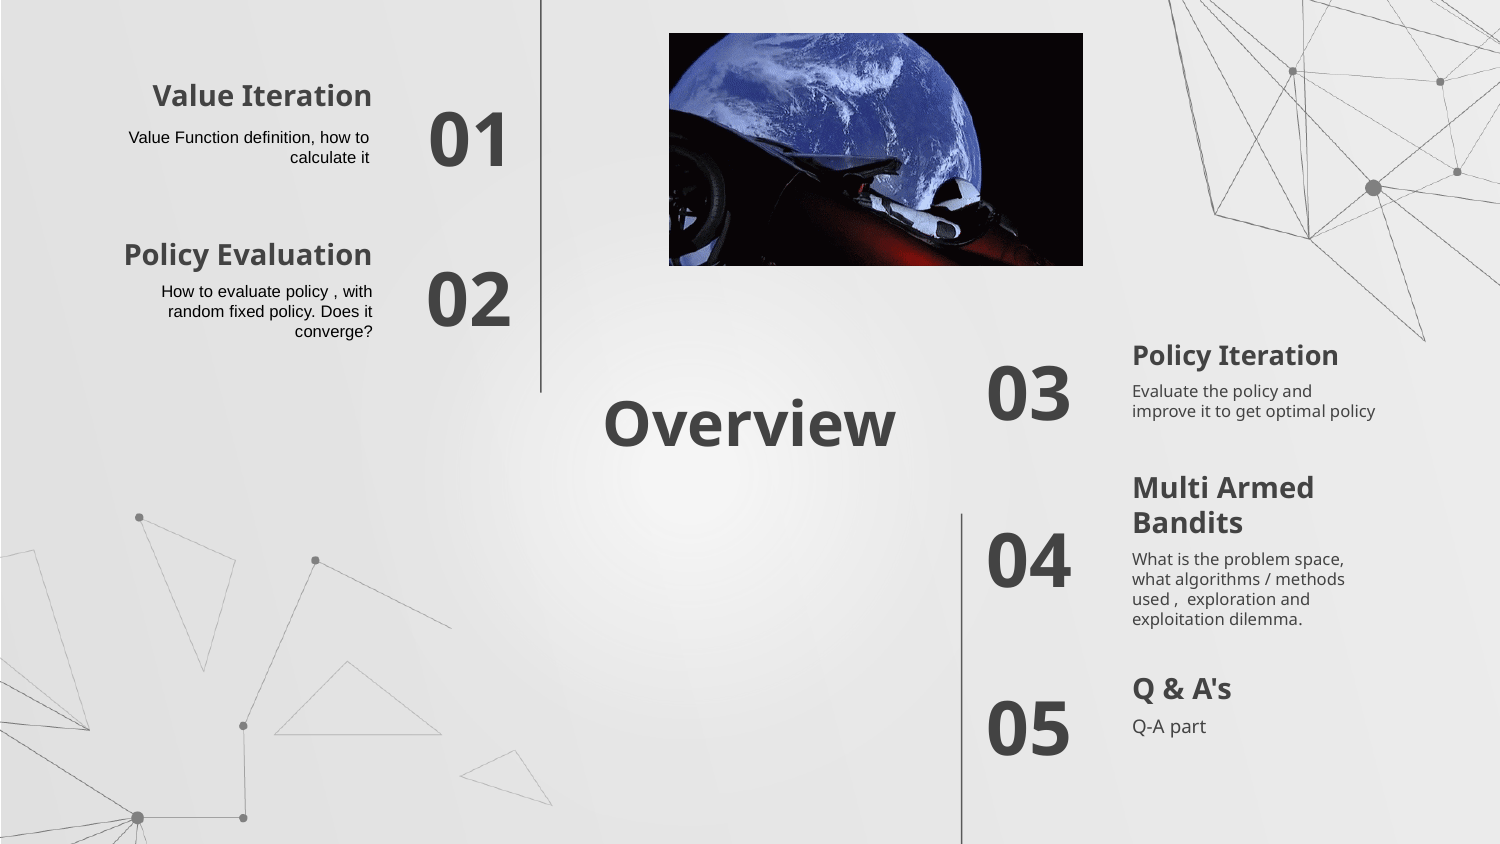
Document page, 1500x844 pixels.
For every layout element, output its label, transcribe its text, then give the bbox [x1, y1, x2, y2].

text_box Q & A's [1117, 625, 1442, 699]
text_box Q-A part [1117, 699, 1442, 844]
text_box 03 [971, 343, 1117, 438]
picture [0, 0, 1500, 844]
text_box 01 [347, 89, 530, 184]
text_box Policy Evaluation [64, 191, 388, 287]
text_box Multi Armed Bandits [1117, 459, 1442, 554]
text_box Evaluate the policy and improve it to get optimal policy [1117, 365, 1392, 459]
text_box Overview [555, 344, 945, 500]
text_box What is the problem space, what algorithms / methods used , exploration and exploitation dilemma. [1117, 533, 1392, 625]
text_box Policy Iteration [1117, 291, 1442, 386]
text_box 02 [345, 248, 527, 344]
text_box 05 [971, 677, 1117, 773]
text_box Value Iteration [64, 33, 388, 128]
text_box 04 [971, 510, 1117, 606]
text_box How to evaluate policy , with random fixed policy. Does it converge? [113, 266, 388, 360]
text_box Value Function definition, how to calculate it [113, 112, 385, 191]
